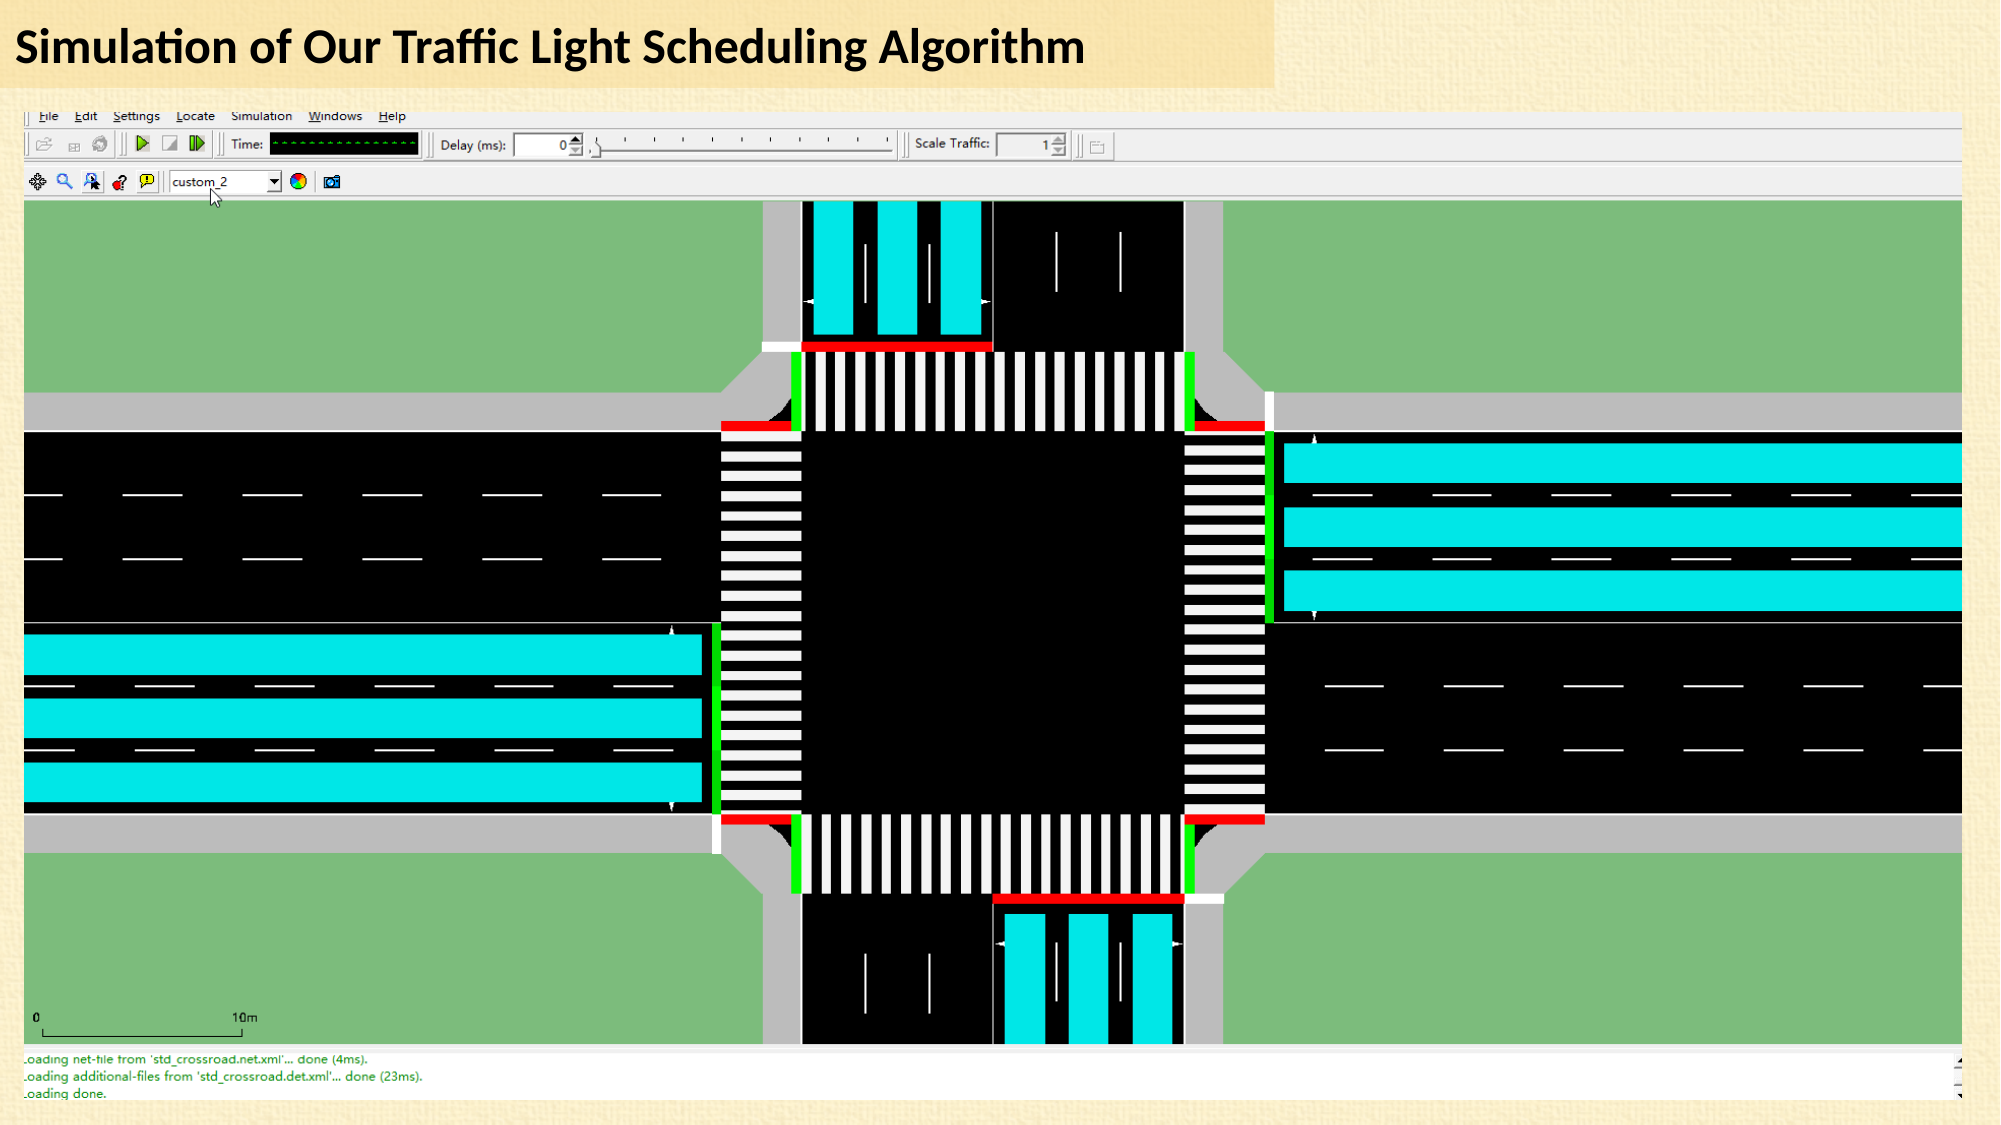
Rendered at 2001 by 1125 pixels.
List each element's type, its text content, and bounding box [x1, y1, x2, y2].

picture [0, 0, 2001, 1125]
text_box Simulation of Our Traffic Light Scheduling Algorithm [0, 0, 1275, 88]
